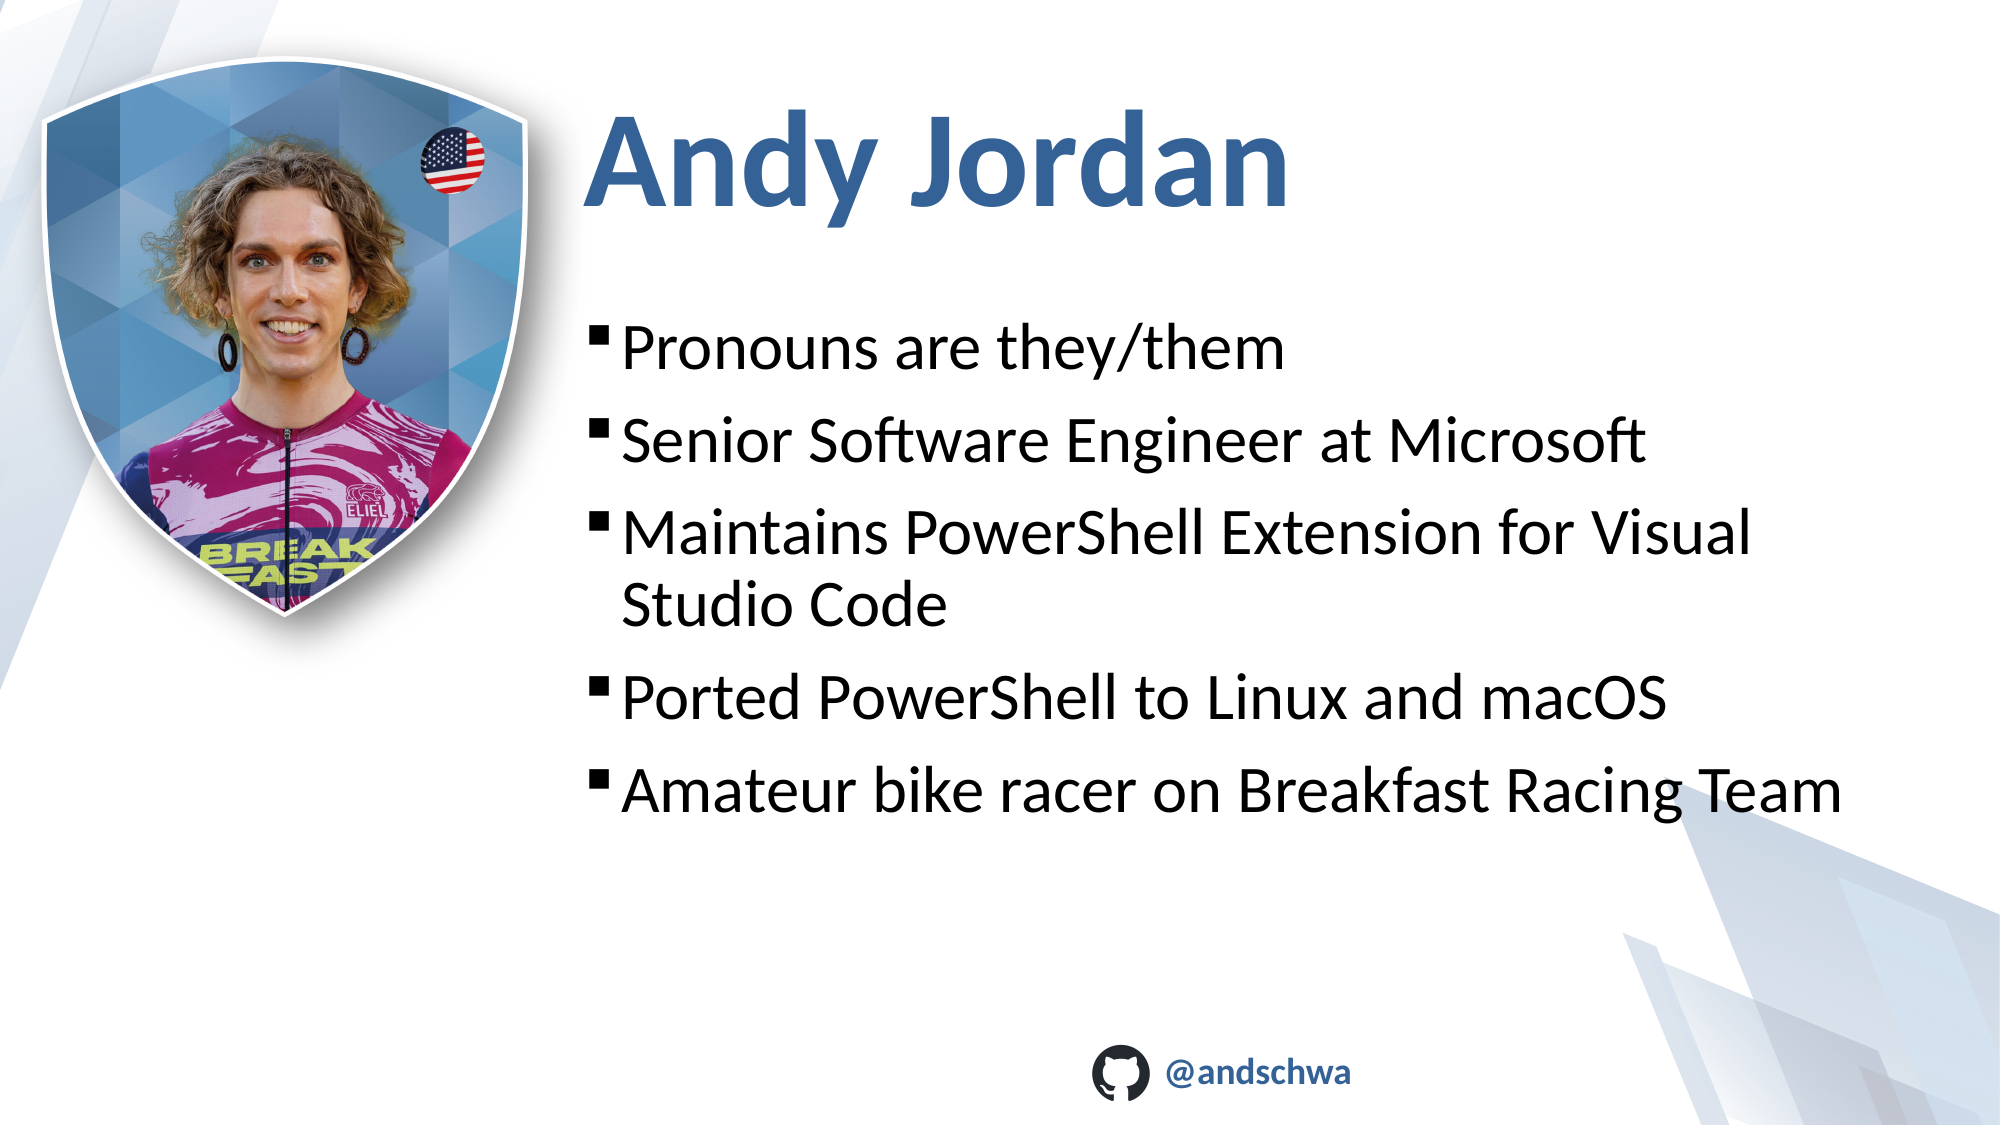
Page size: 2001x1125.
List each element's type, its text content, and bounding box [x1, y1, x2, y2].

text_box Andy Jordan [568, 53, 1863, 271]
picture [0, 0, 2000, 1125]
text_box Pronouns are they/them Senior Software Engineer at Microsoft Maintains PowerShell Extension for Visual Studio Code Ported PowerShell to Linux and macOS Amateur bike racer on Breakfast Racing Team [568, 303, 1863, 1014]
